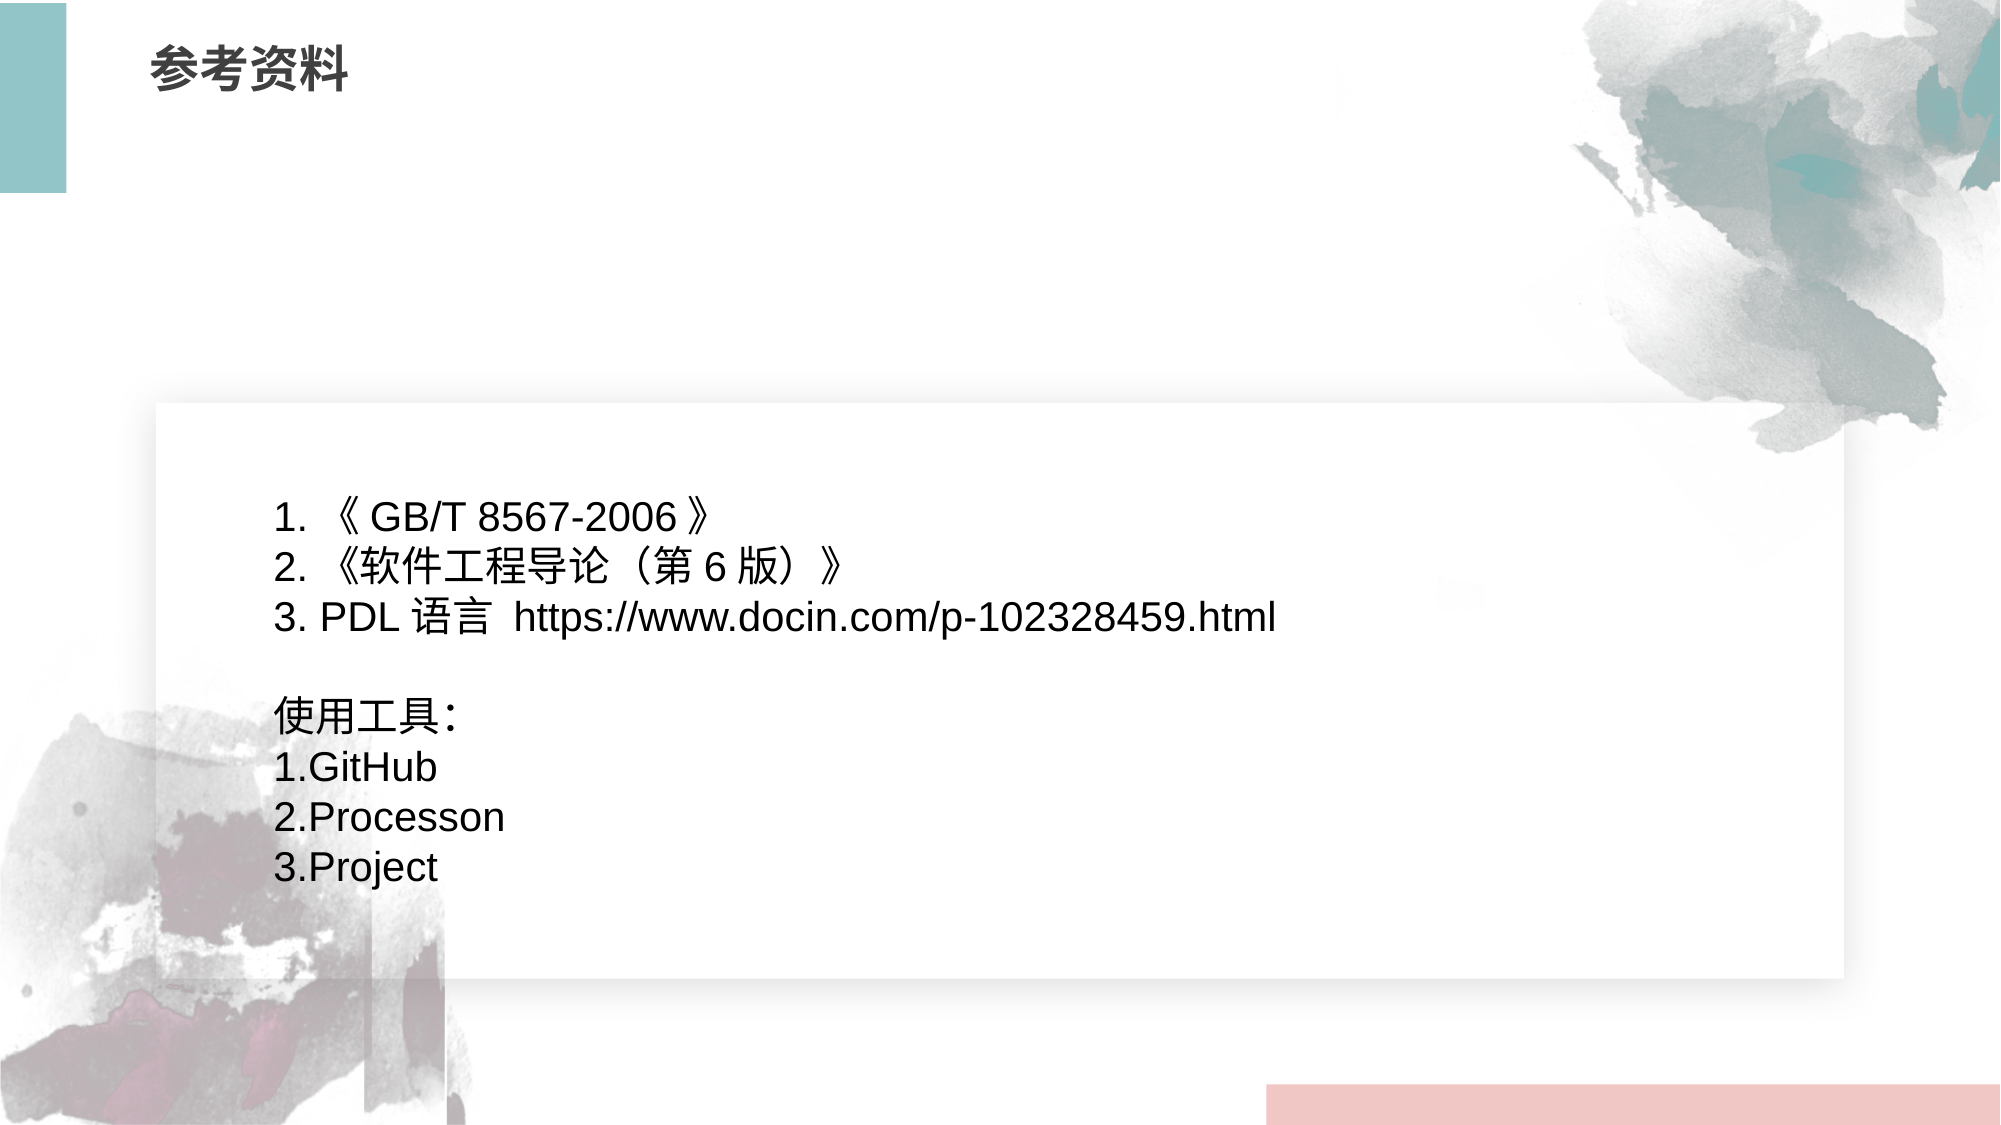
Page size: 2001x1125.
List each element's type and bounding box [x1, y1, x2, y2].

text_box [0, 0, 2000, 1125]
